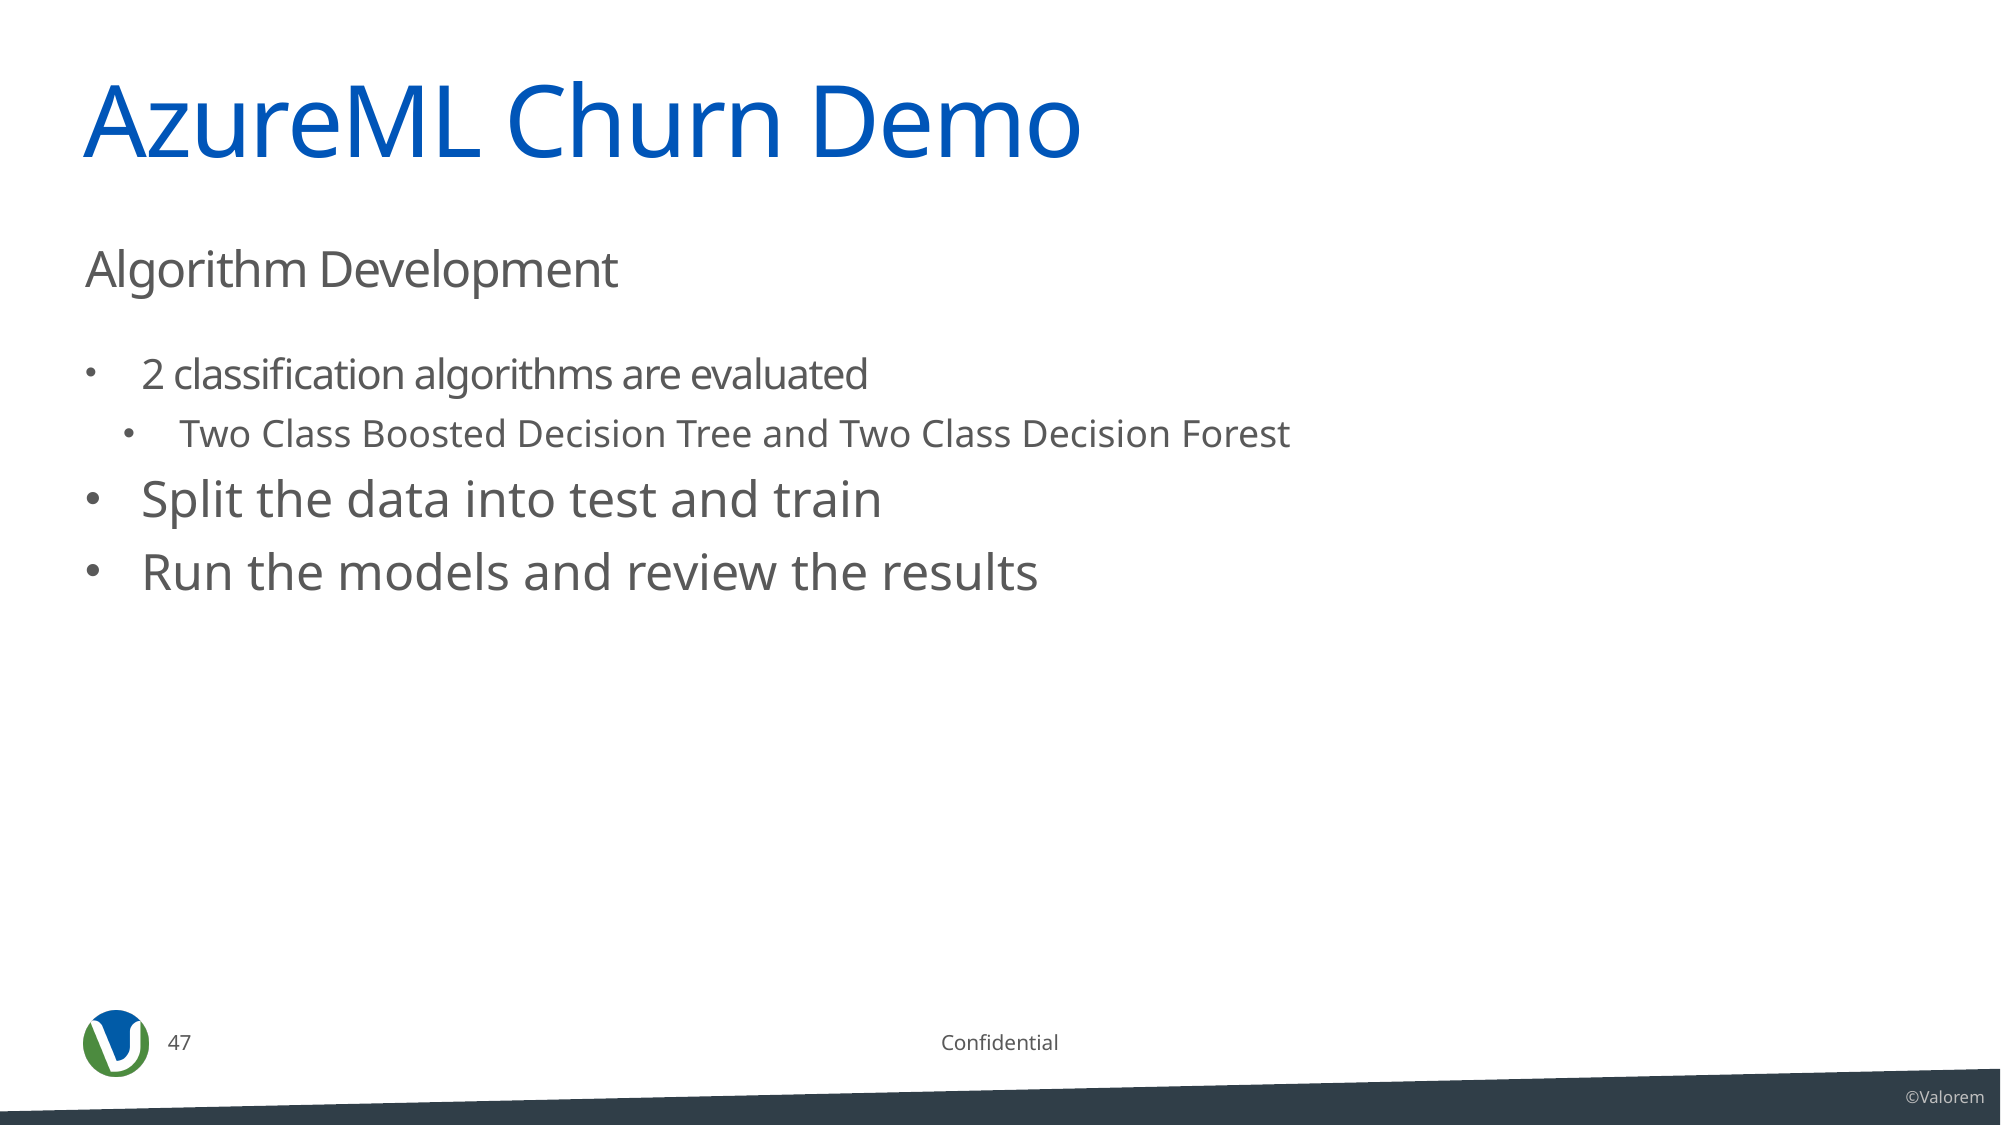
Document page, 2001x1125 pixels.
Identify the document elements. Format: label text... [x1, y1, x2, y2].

title AzureML Churn Demo [83, 49, 1917, 203]
list Algorithm Development 2 classification algorithms are evaluated Two Class Boosted Decision Tree and Two Class Decision Forest Split the data into test and train Run the models and review the results [85, 237, 1915, 950]
footer Confidential [662, 1025, 1338, 1062]
picture [83, 1010, 149, 1077]
slide_number 47 [167, 1025, 260, 1062]
